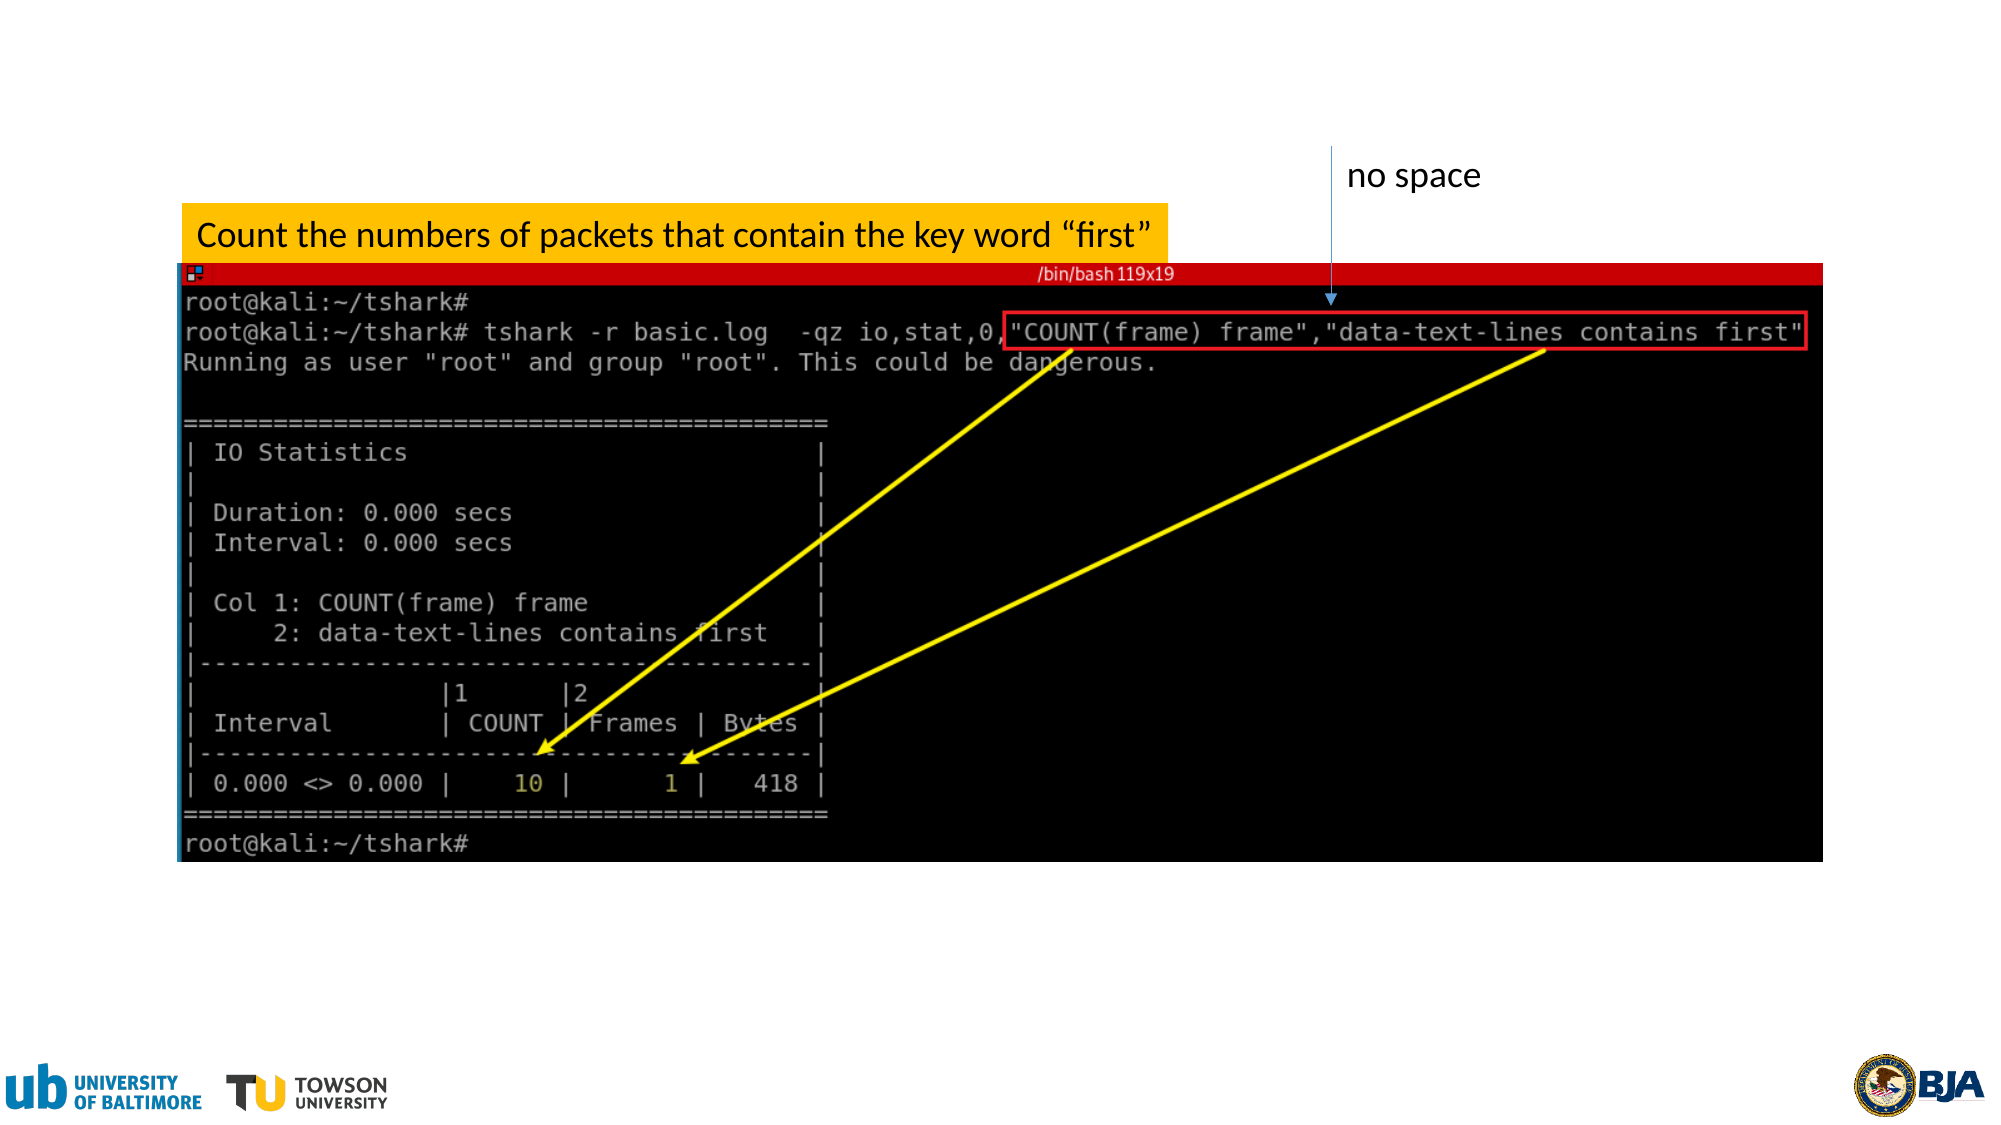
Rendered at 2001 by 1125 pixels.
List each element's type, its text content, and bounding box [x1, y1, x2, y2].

text_box Count the numbers of packets that contain the key word “first” [182, 203, 1169, 263]
text_box no space [1332, 142, 1497, 203]
picture [0, 1031, 407, 1125]
picture [177, 263, 1823, 862]
picture [1854, 1054, 1986, 1117]
